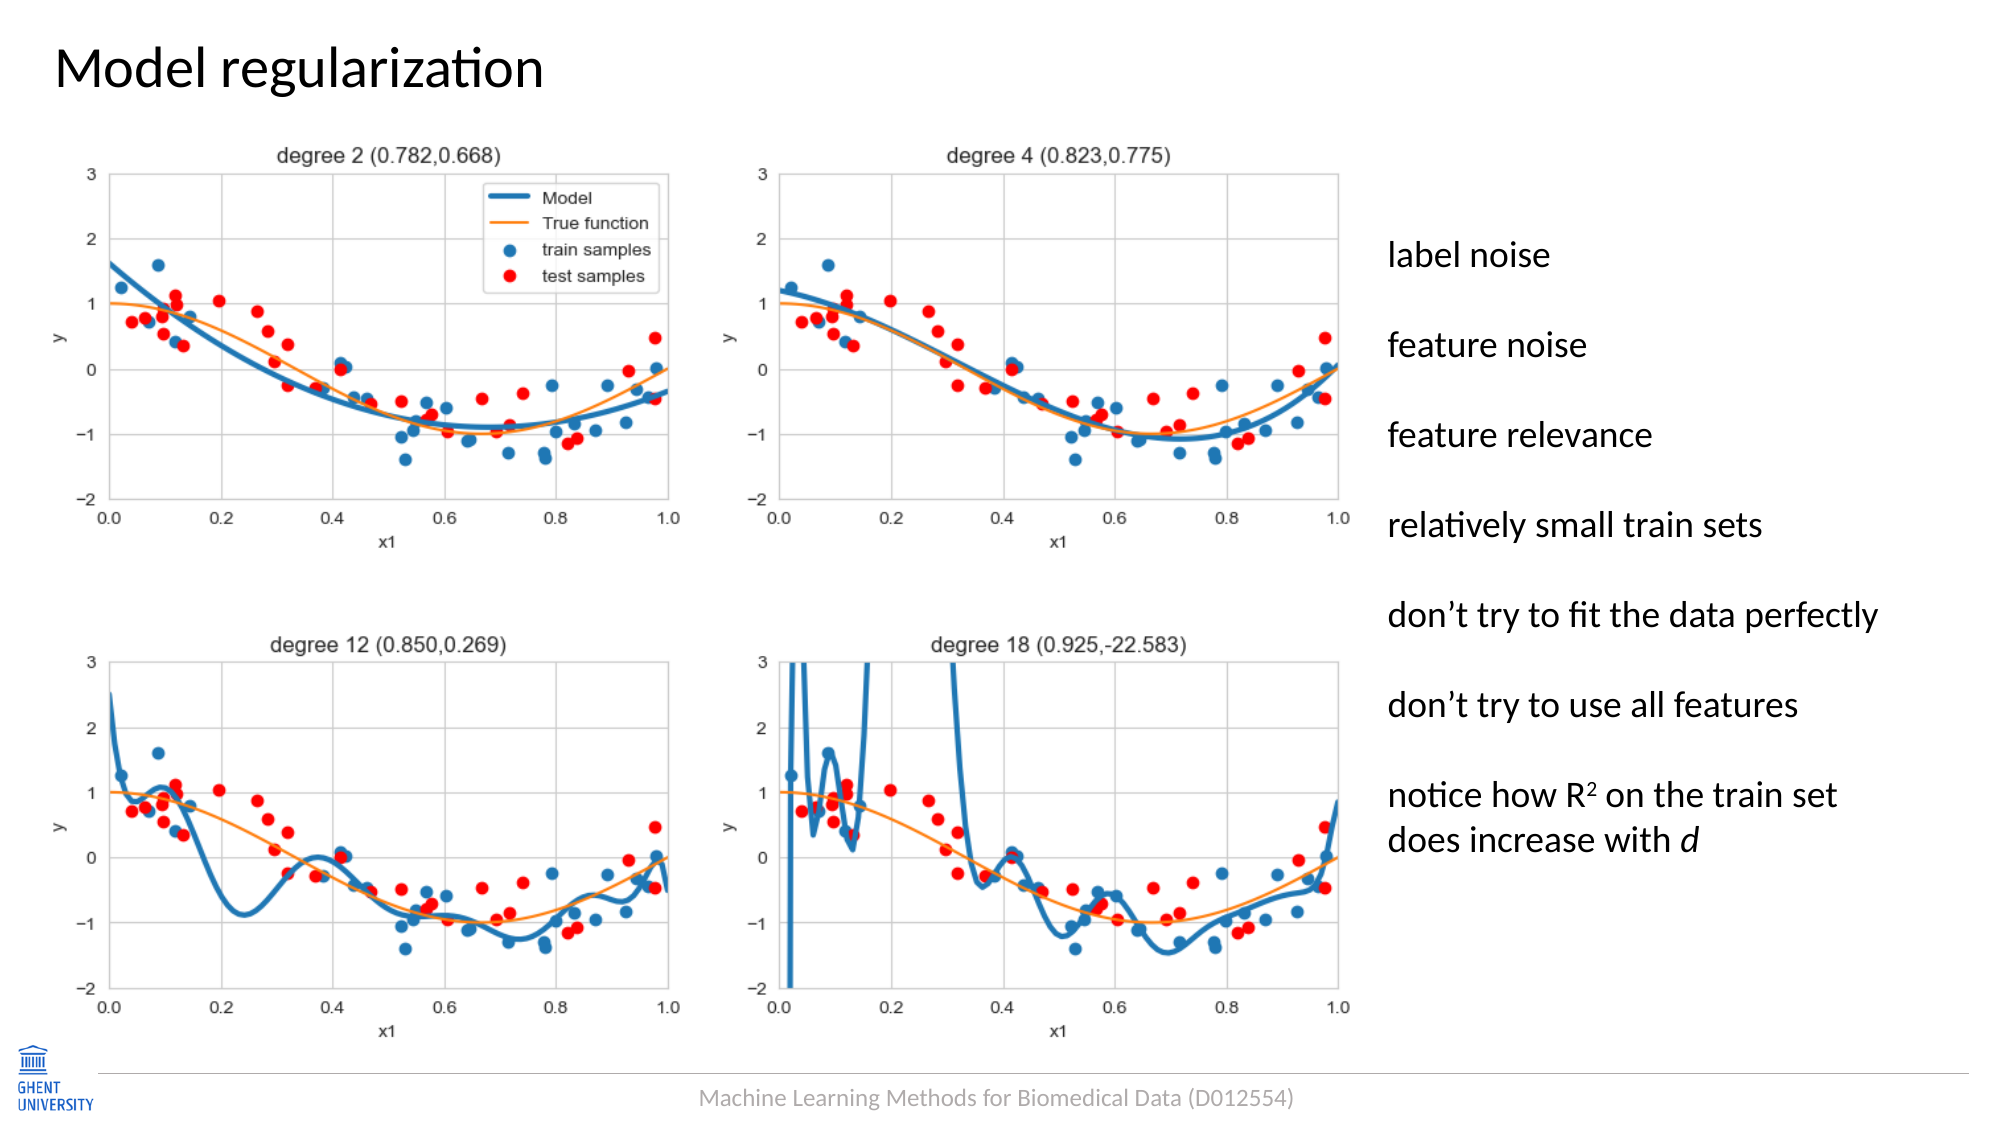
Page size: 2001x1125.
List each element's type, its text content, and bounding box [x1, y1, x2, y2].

picture [10, 134, 1363, 1118]
text_box label noise feature noise feature relevance relatively small train sets don’t try to fit the data perfectly don’t try to use all features notice how R2 on the train set does increase with d [1372, 222, 1934, 867]
text_box Model regularization [39, 21, 1967, 107]
text_box Machine Learning Methods for Biomedical Data (D012554) [10, 1074, 1990, 1120]
